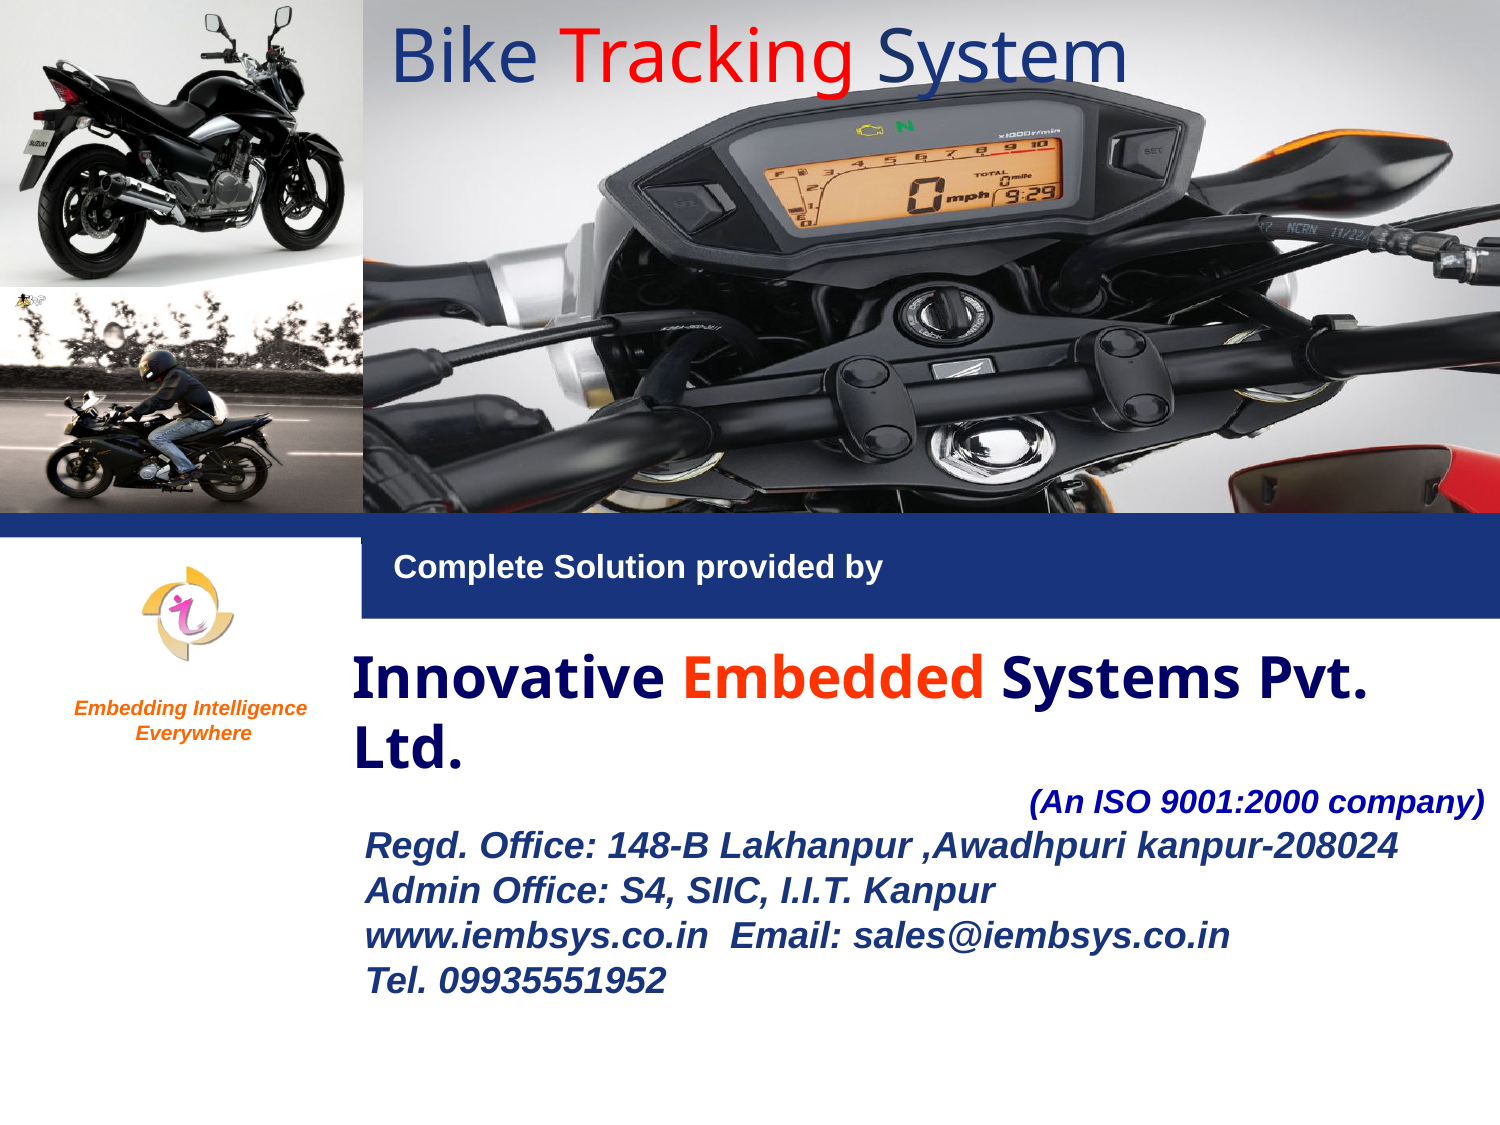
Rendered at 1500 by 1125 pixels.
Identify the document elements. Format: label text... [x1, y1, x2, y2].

text_box Regd. Office: 148-B Lakhanpur ,Awadhpuri kanpur-208024 Admin Office: S4, SIIC, I.I.T. Kanpur www.iembsys.co.in Email: sales@iembsys.co.in Tel. 09935551952 [350, 813, 1450, 1009]
text_box Embedding Intelligence Everywhere [49, 687, 338, 738]
picture [124, 562, 263, 665]
text_box Innovative Embedded Systems Pvt. Ltd. (An ISO 9001:2000 company) [337, 649, 1500, 811]
text_box Complete Solution provided by [378, 537, 900, 593]
picture [0, 0, 1500, 513]
